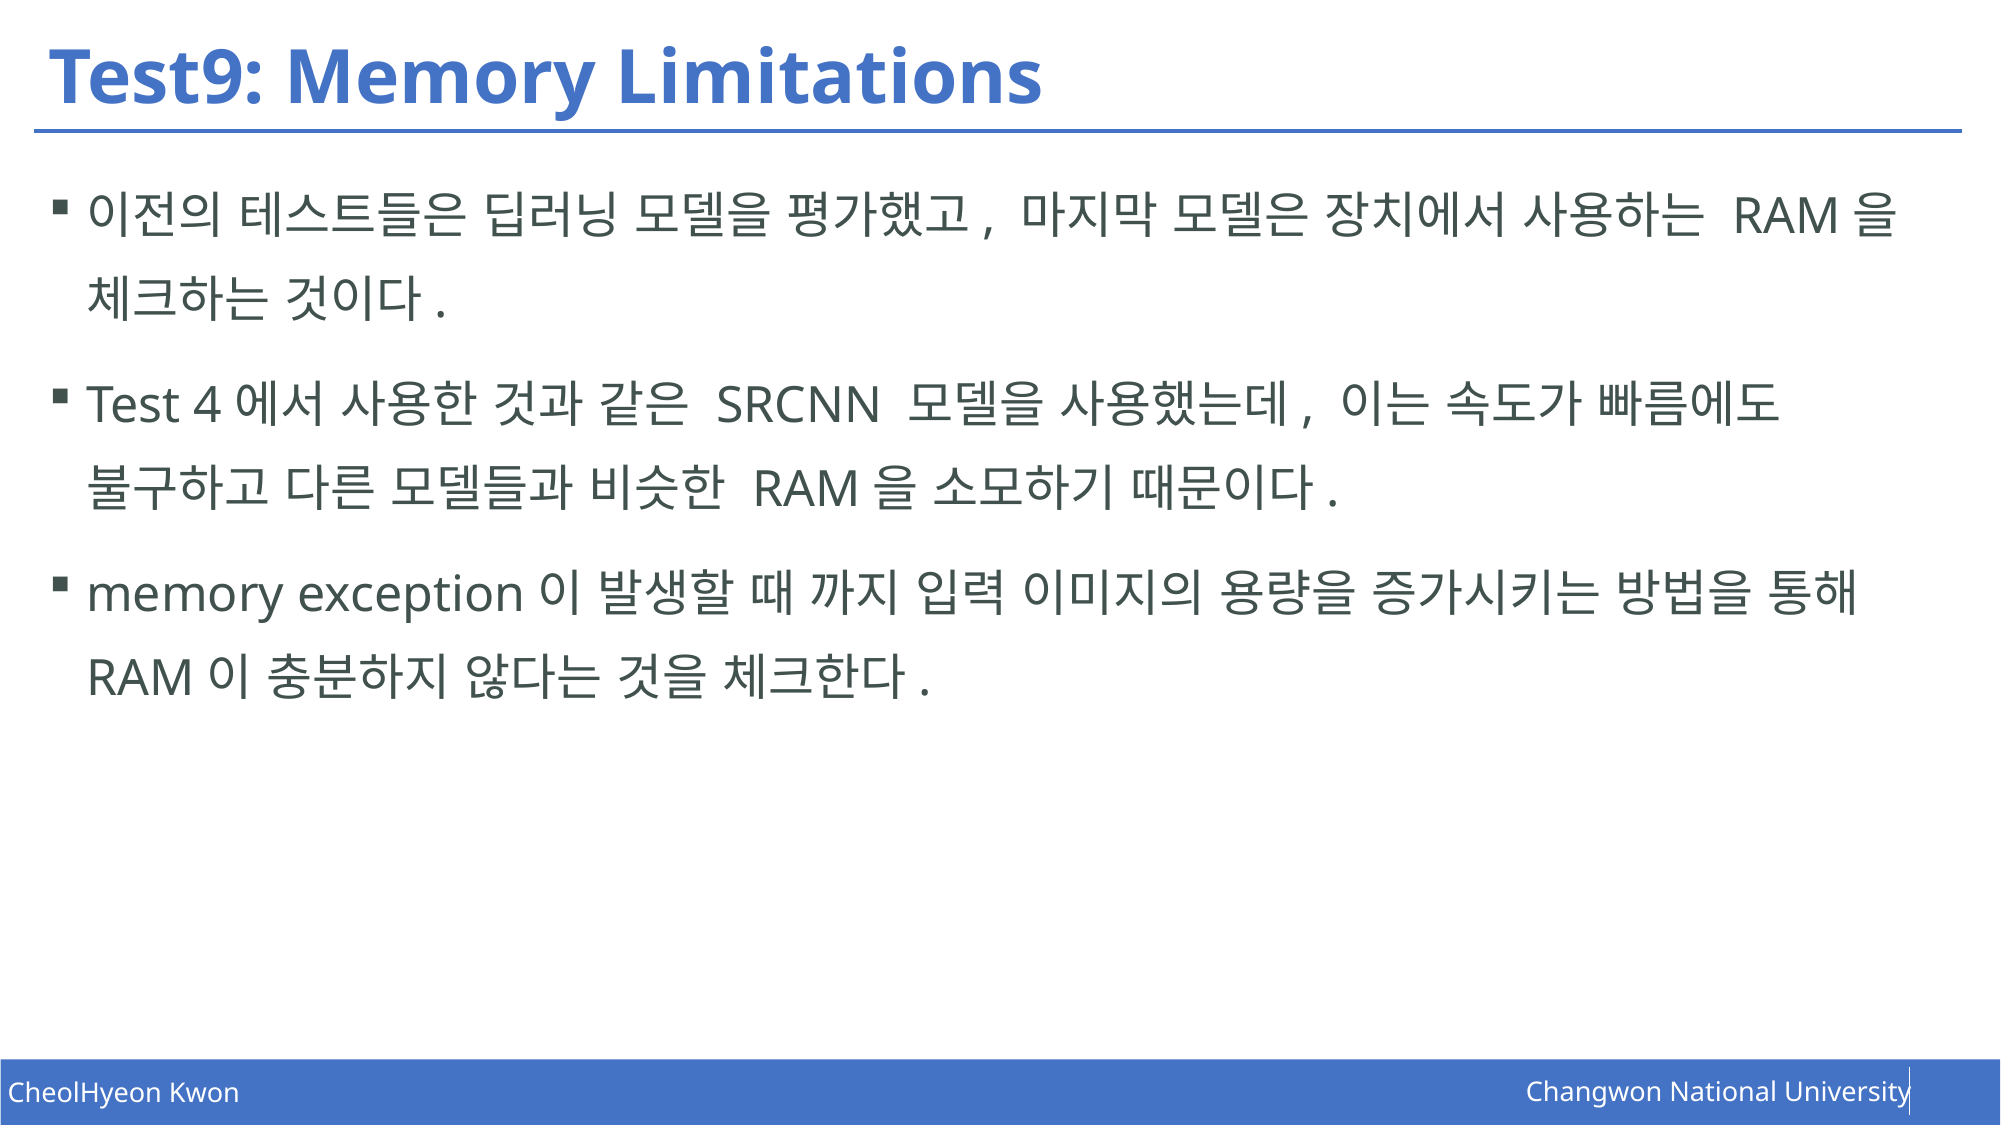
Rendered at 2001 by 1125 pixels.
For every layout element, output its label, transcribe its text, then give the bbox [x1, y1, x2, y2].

list 이전의 테스트들은 딥러닝 모델을 평가했고, 마지막 모델은 장치에서 사용하는 RAM을 체크하는 것이다. Test 4에서 사용한 것과 같은 SRCNN 모델을 사용했는데, 이는 속도가 빠름에도 불구하고 다른 모델들과 비슷한 RAM을 소모하기 때문이다. memory exception이 발생할 때 까지 입력 이미지의 용량을 증가시키는 방법을 통해 RAM이 충분하지 않다는 것을 체크한다. [33, 152, 1963, 997]
title Test9: Memory Limitations [33, 21, 1963, 137]
